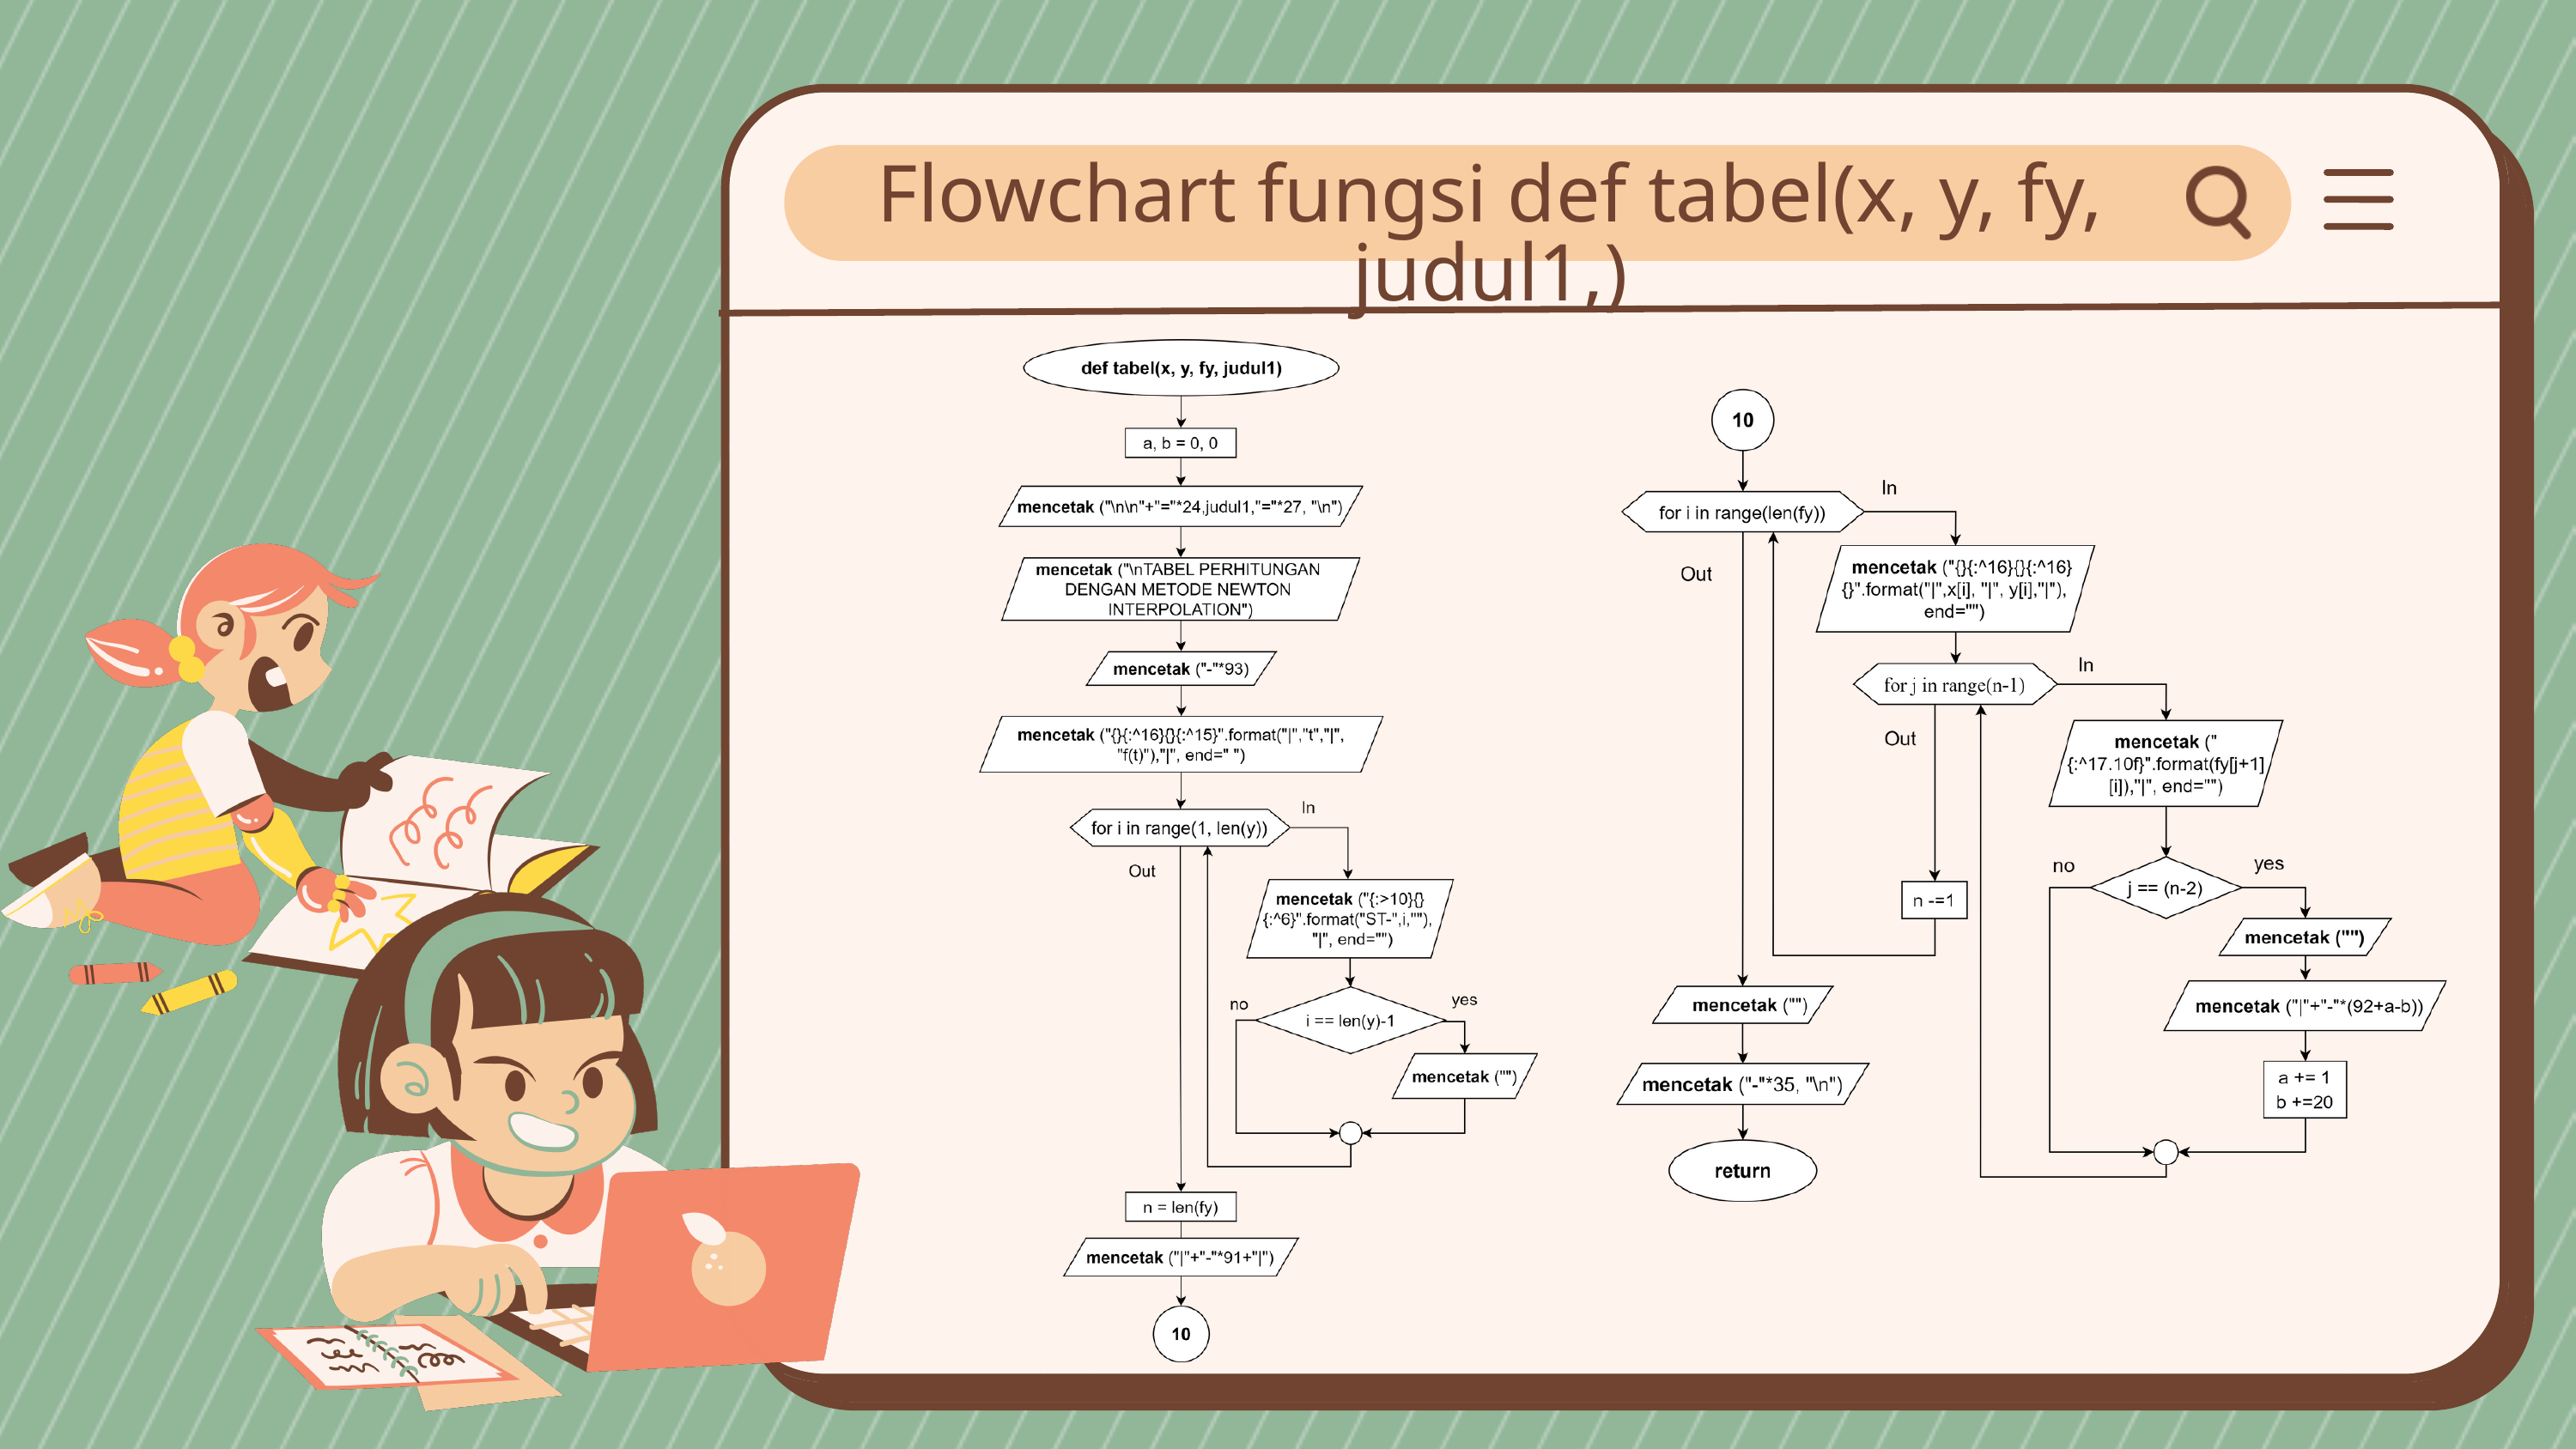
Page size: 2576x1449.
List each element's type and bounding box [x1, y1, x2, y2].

text_box [784, 144, 2292, 262]
text_box [720, 83, 2535, 1411]
picture [0, 0, 2576, 1449]
